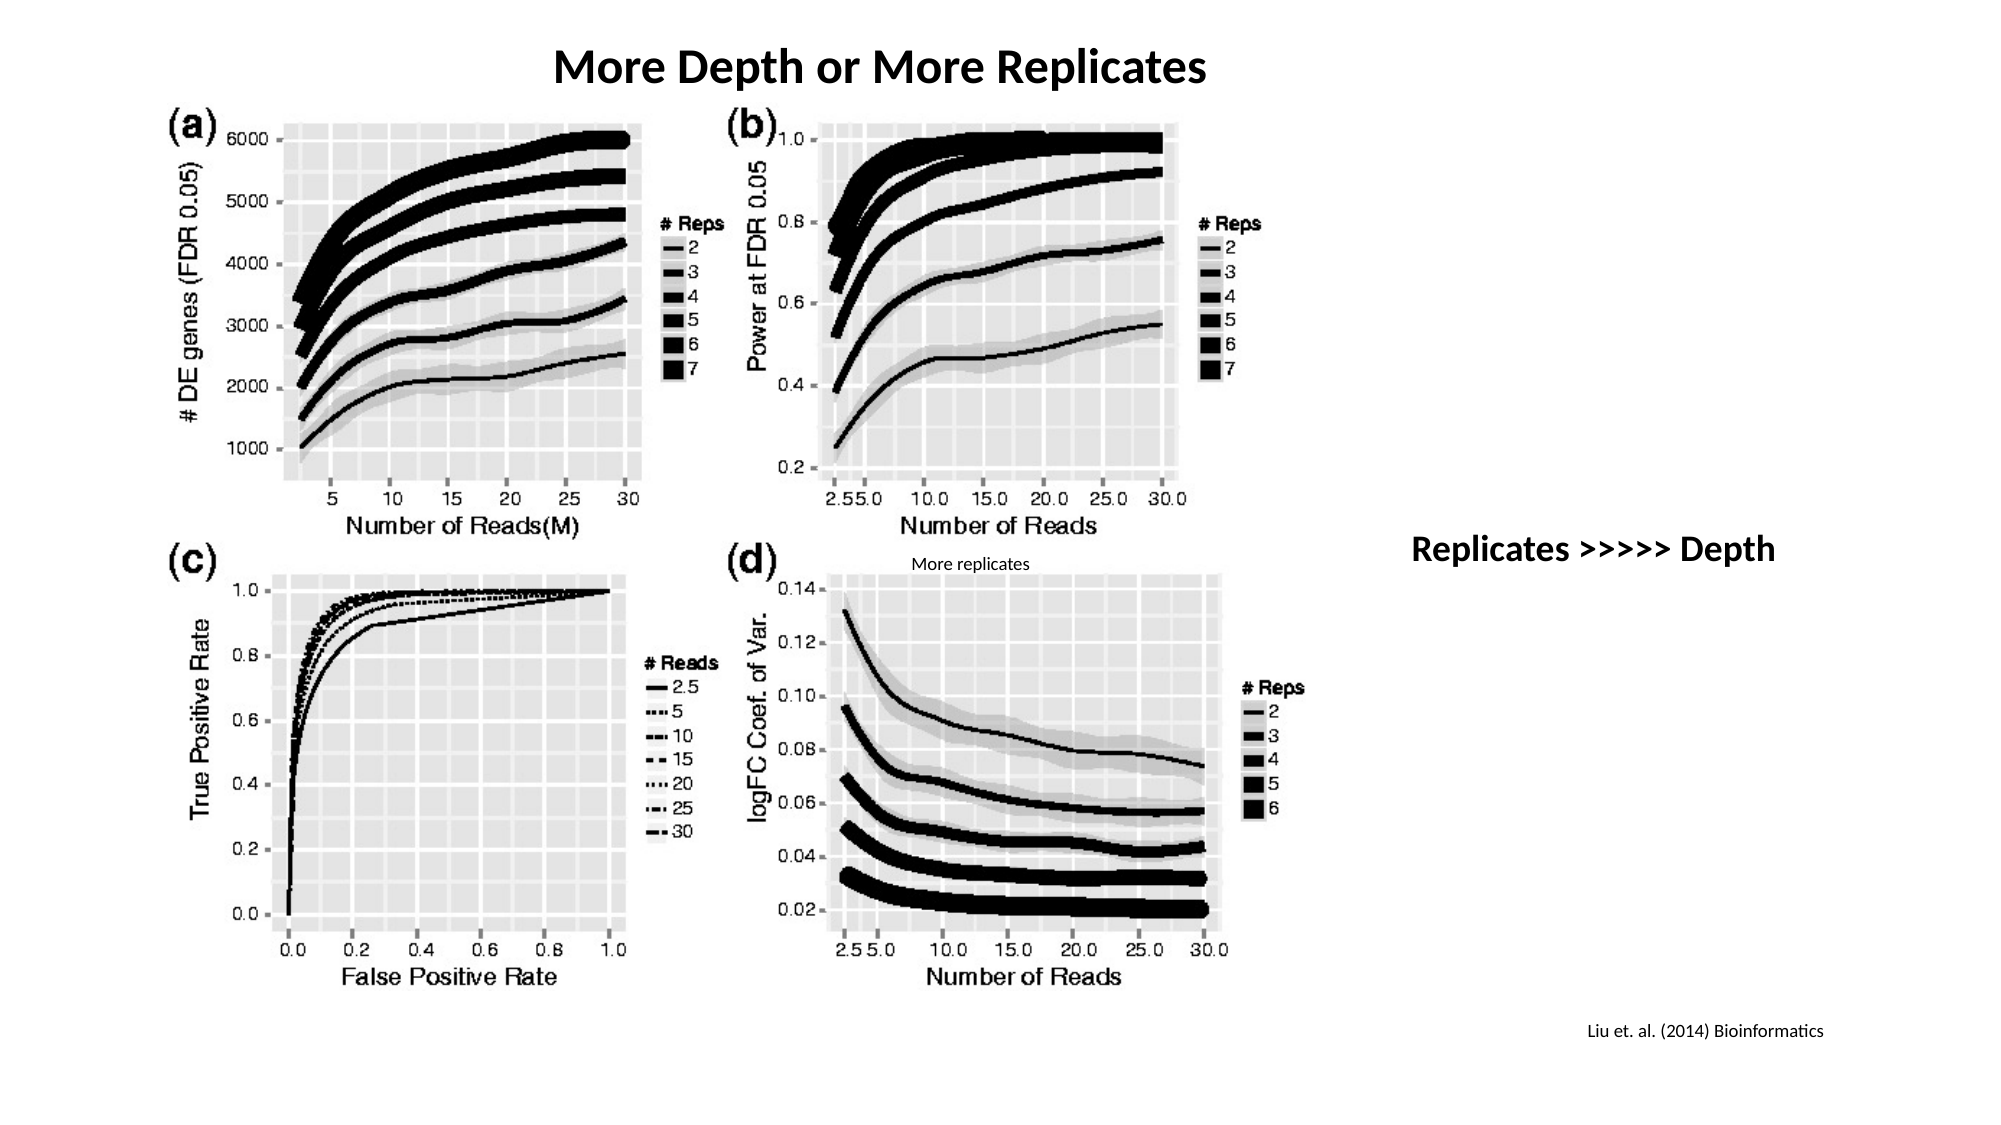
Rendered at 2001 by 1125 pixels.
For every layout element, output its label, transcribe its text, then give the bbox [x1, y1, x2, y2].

text_box Liu et. al. (2014) Bioinformatics [1583, 1014, 1829, 1045]
picture [166, 102, 1306, 991]
text_box More Depth or More Replicates [548, 29, 1213, 98]
text_box Replicates >>>>> Depth [1407, 520, 1781, 574]
